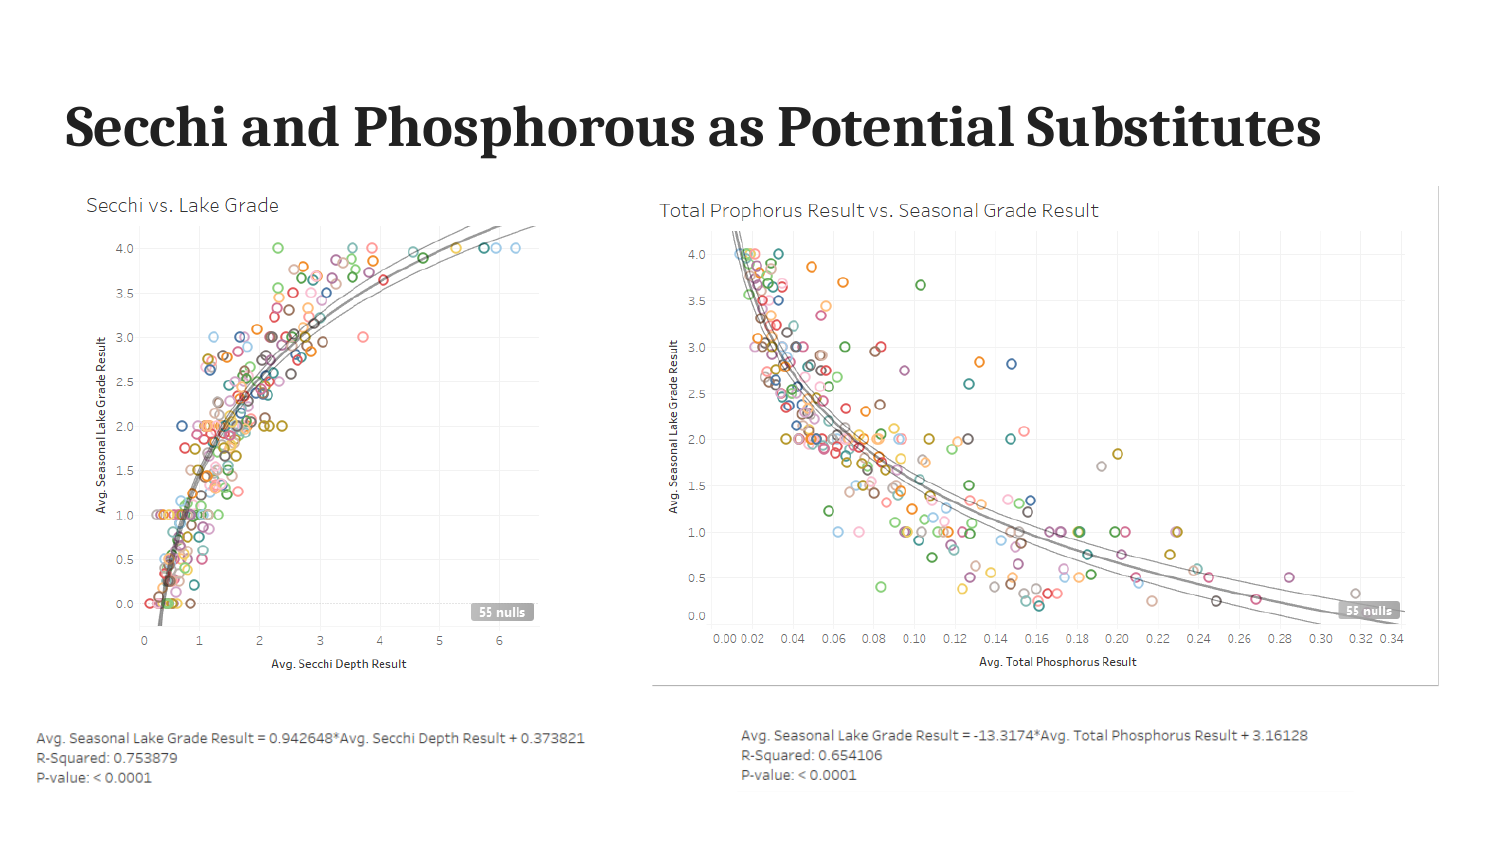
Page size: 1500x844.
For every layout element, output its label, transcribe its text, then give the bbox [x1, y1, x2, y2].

picture [79, 186, 573, 687]
picture [33, 722, 630, 788]
picture [737, 722, 1354, 792]
picture [652, 186, 1439, 687]
title Secchi and Phosphorous as Potential Substitutes [51, 72, 1449, 167]
